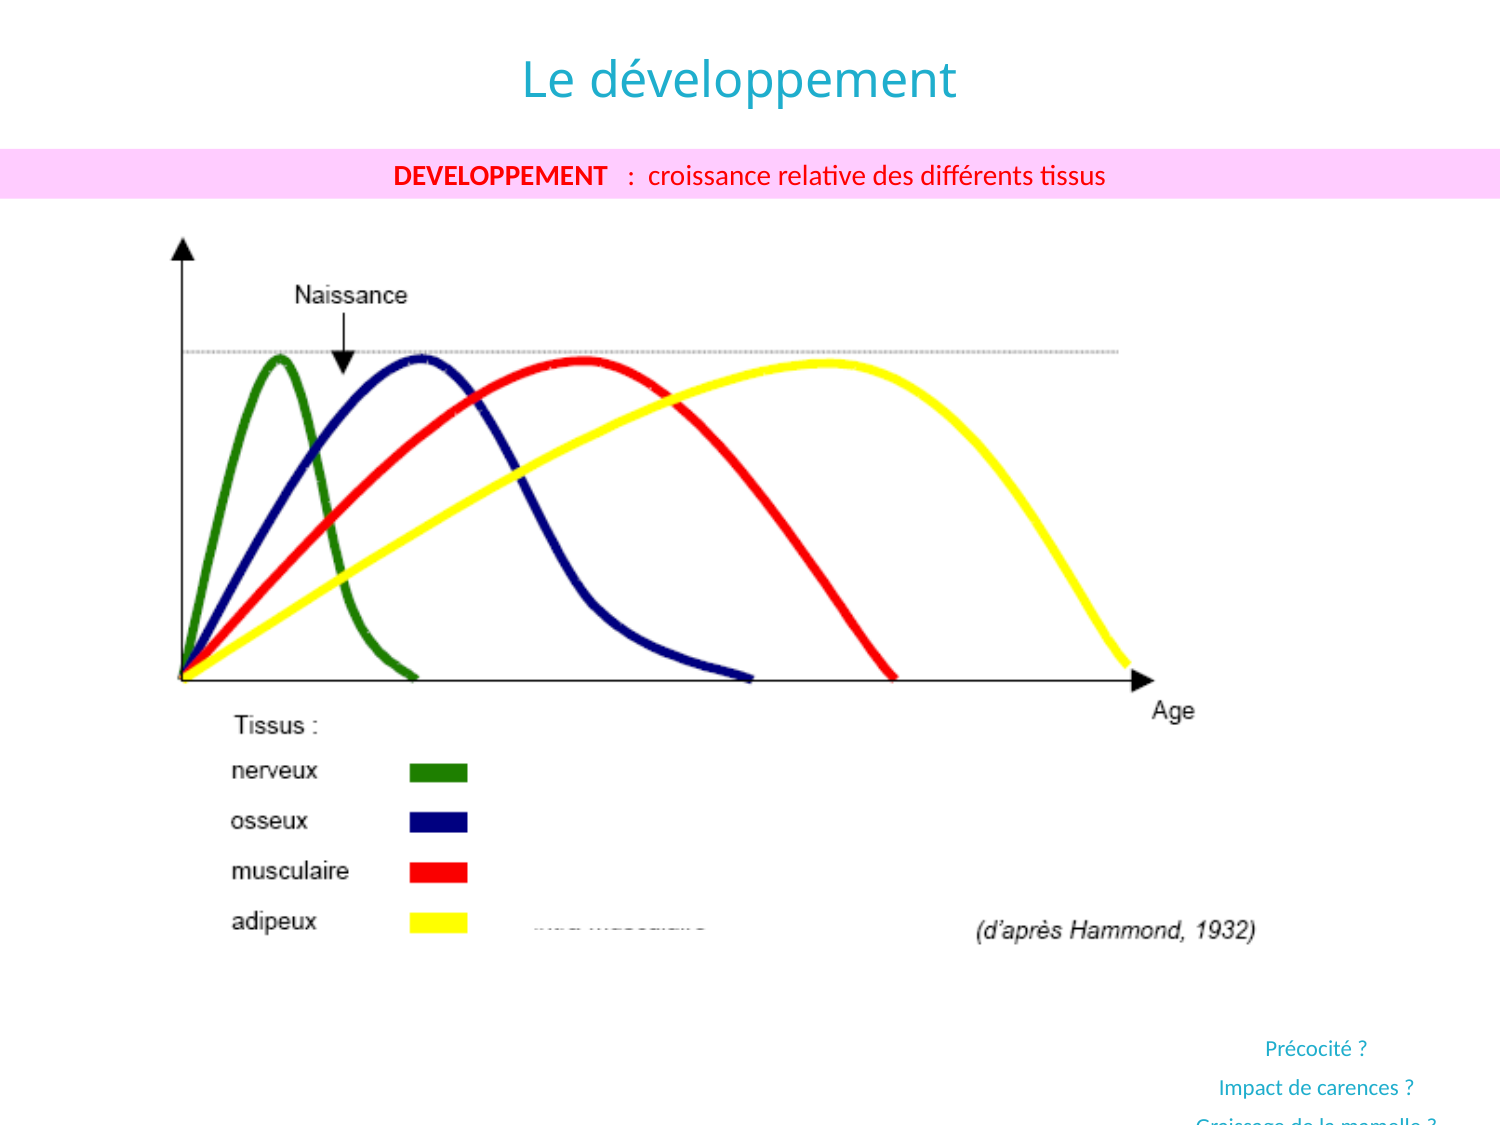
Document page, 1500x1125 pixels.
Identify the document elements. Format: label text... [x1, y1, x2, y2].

title Le développement [64, 19, 1415, 135]
text_box DEVELOPPEMENT : croissance relative des différents tissus [0, 148, 1500, 199]
text_box Précocité ? Impact de carences ? Graissage de la mamelle ? [1133, 1026, 1500, 1125]
picture [99, 231, 1343, 958]
